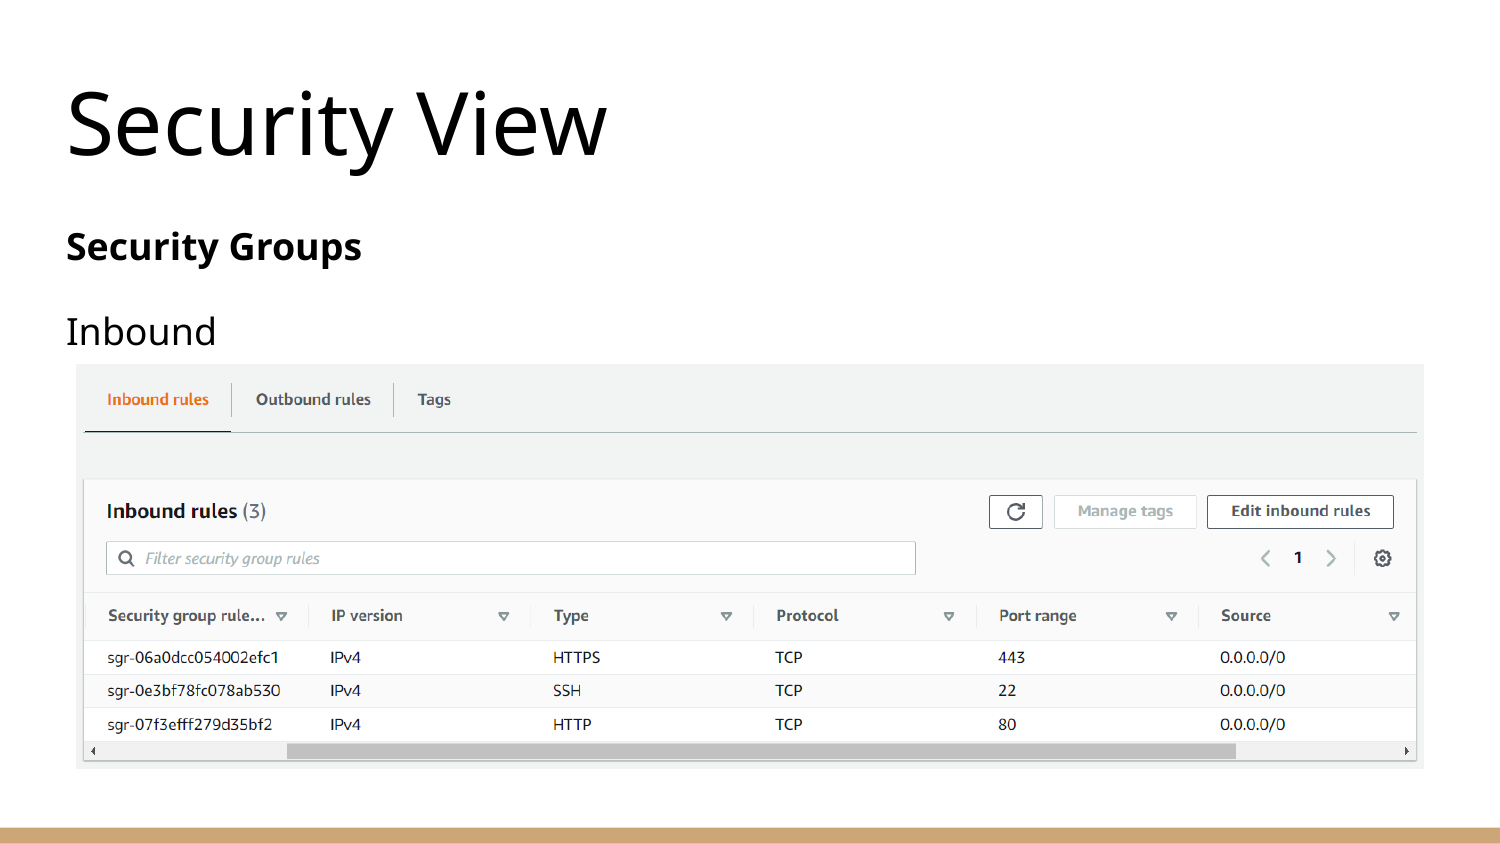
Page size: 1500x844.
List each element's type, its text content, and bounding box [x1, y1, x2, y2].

title Security View [51, 51, 1449, 189]
list Security Groups Inbound [51, 200, 1449, 752]
picture [76, 363, 1424, 769]
